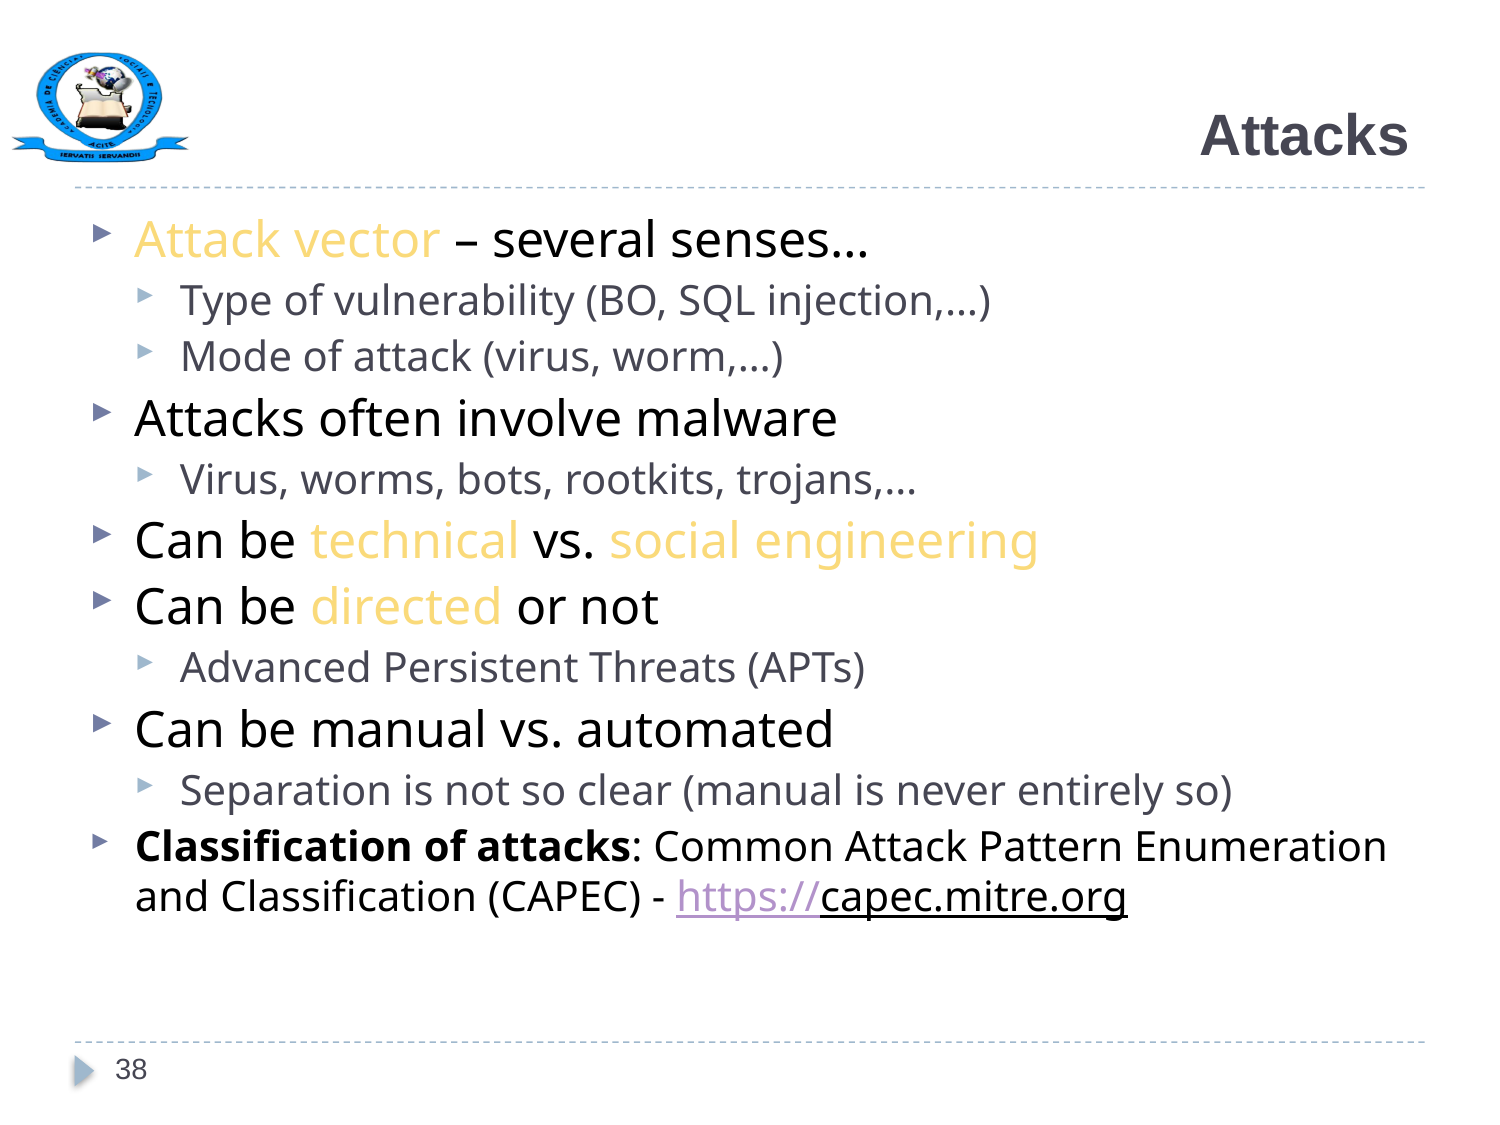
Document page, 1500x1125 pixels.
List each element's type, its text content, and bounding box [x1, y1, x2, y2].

title Attacks [200, 24, 1425, 175]
slide_number 38 [100, 1042, 426, 1103]
list Attack vector – several senses… Type of vulnerability (BO, SQL injection,…) Mode of attack (virus, worm,…) Attacks often involve malware Virus, worms, bots, rootkits, trojans,… Can be technical vs. social engineering Can be directed or not Advanced Persistent Threats (APTs) Can be manual vs. automated Separation is not so clear (manual is never entirely so) Classification of attacks: Common Attack Pattern Enumeration and Classification (CAPEC) - https://capec.mitre.org [75, 200, 1425, 1006]
picture [9, 50, 192, 165]
